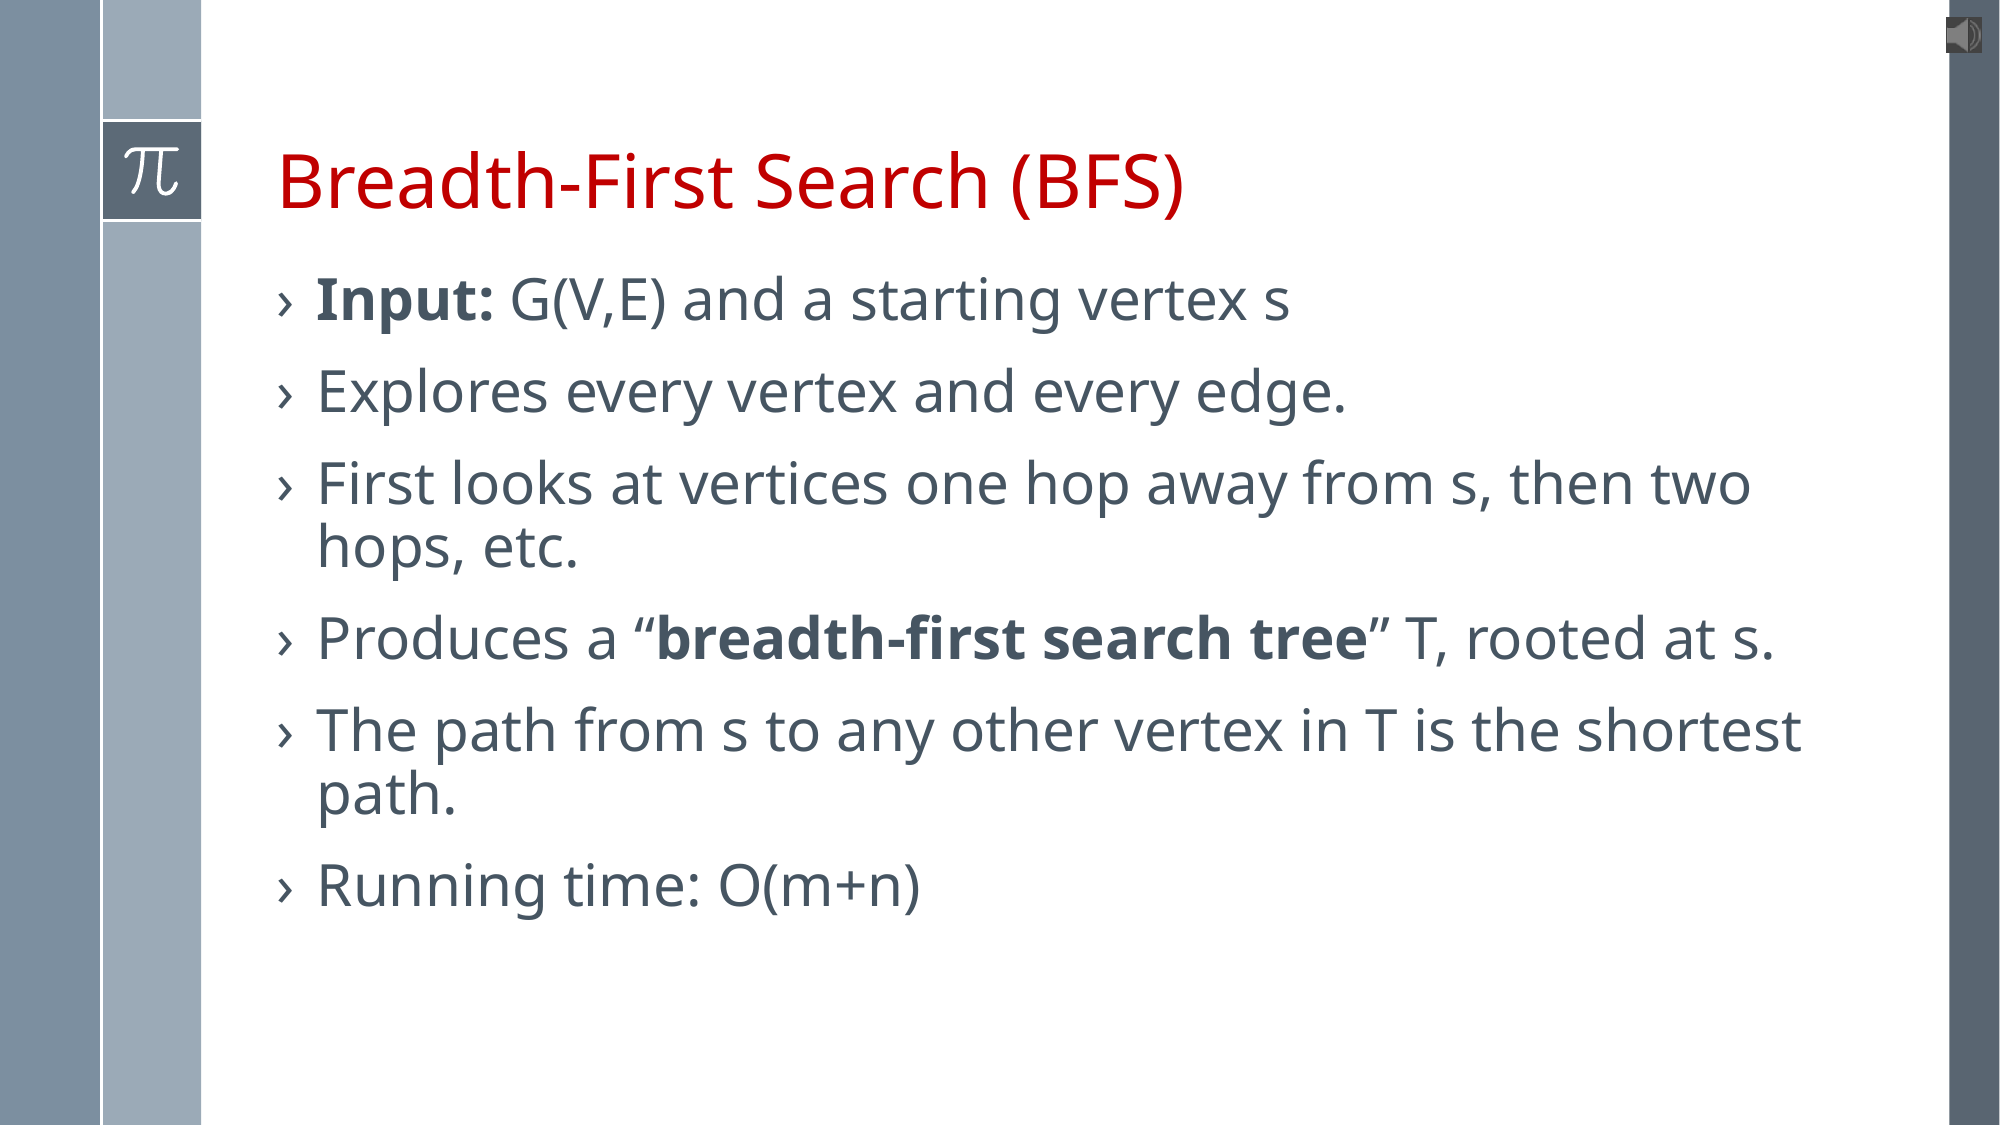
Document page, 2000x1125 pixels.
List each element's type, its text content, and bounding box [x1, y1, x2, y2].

title Breadth-First Search (BFS) [261, 29, 1867, 233]
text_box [1945, 16, 1983, 55]
list Input: G(V,E) and a starting vertex s Explores every vertex and every edge. First looks at vertices one hop away from s, then two hops, etc. Produces a “breadth-first search tree” T, rooted at s. The path from s to any other vertex in T is the shortest path. Running time: O(m+n) [261, 262, 1925, 1013]
